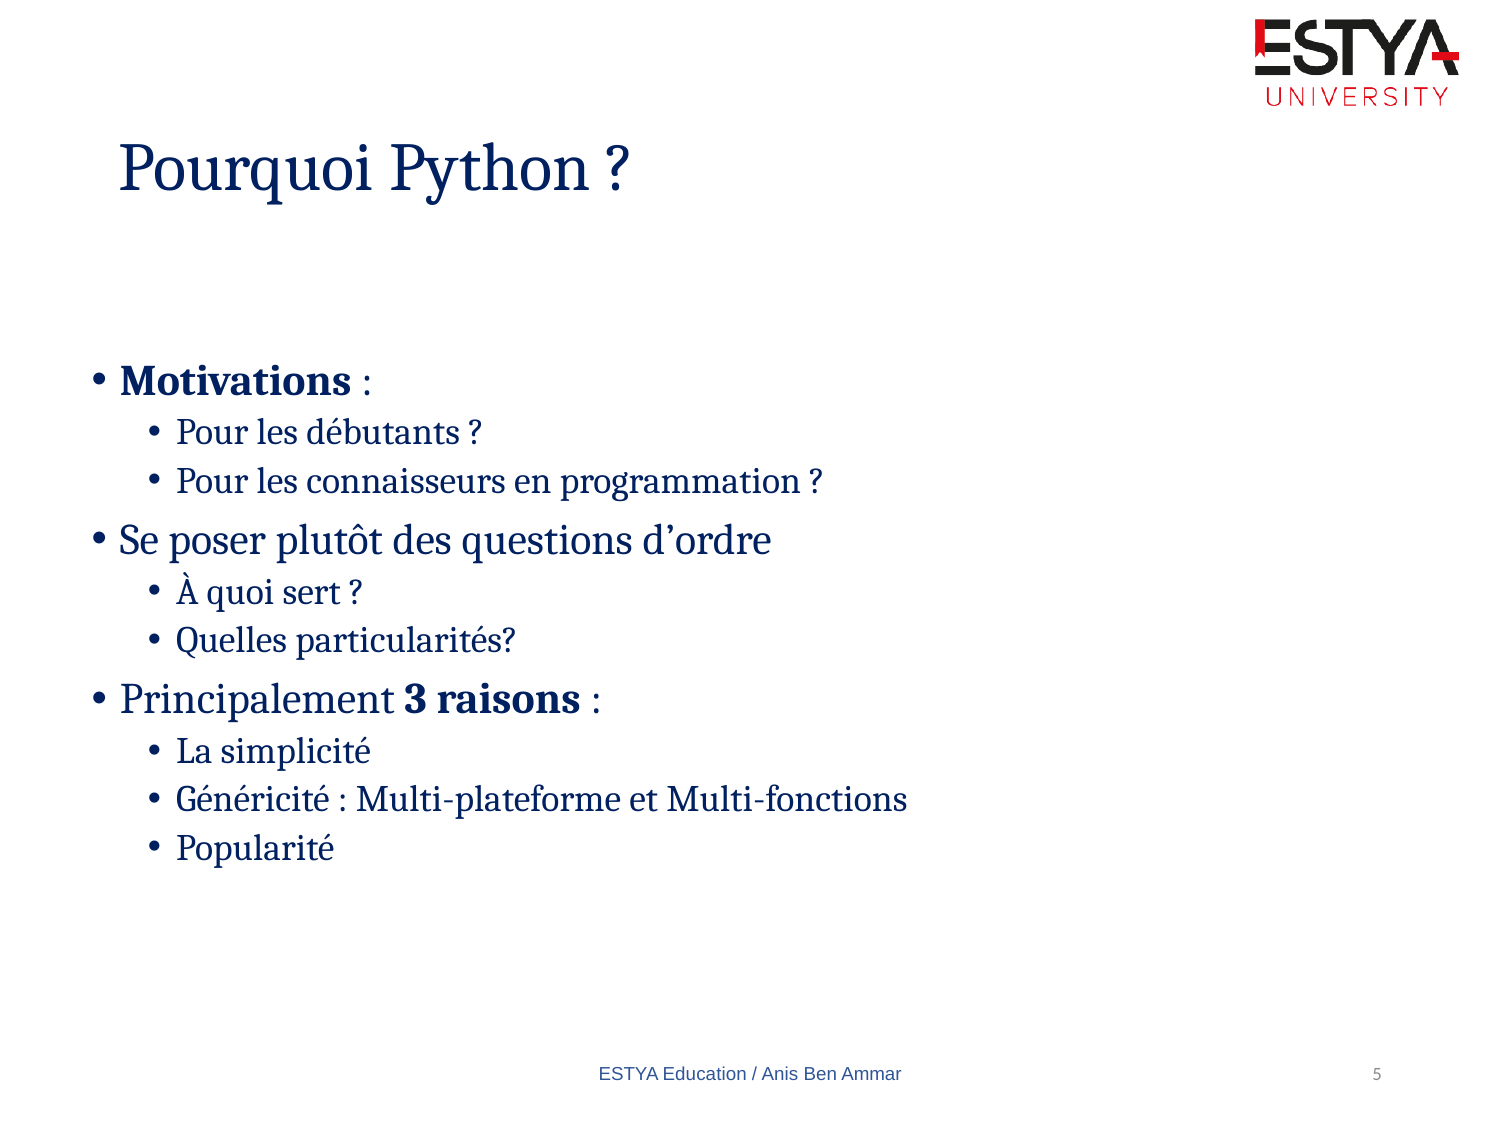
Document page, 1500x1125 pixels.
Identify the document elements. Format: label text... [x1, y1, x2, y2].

list Motivations : Pour les débutants ? Pour les connaisseurs en programmation ? Se poser plutôt des questions d’ordre À quoi sert ? Quelles particularités? Principalement 3 raisons : La simplicité Généricité : Multi-plateforme et Multi-fonctions Popularité [76, 349, 1327, 1028]
title Pourquoi Python ? [103, 59, 1397, 278]
footer ESTYA Education / Anis Ben Ammar [496, 1042, 1004, 1103]
slide_number 5 [1059, 1042, 1397, 1103]
picture [1255, 19, 1459, 106]
